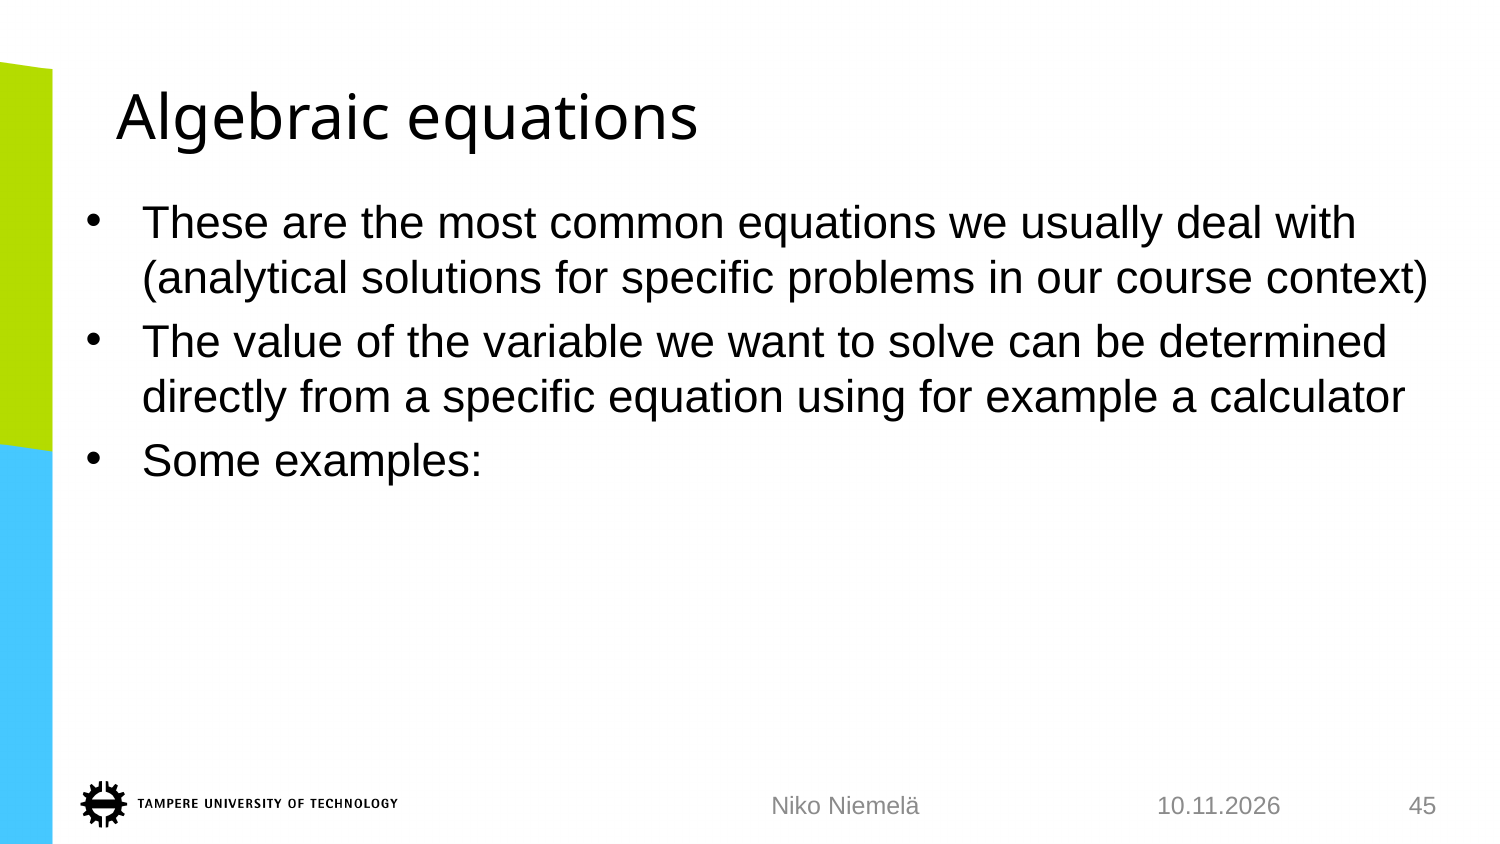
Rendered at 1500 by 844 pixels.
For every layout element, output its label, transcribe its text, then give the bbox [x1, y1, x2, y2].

footer Niko Niemelä [572, 782, 1120, 827]
slide_number 45 [1340, 782, 1452, 827]
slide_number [1142, 782, 1316, 827]
title Algebraic equations [101, 44, 1452, 185]
picture [0, 0, 1500, 844]
